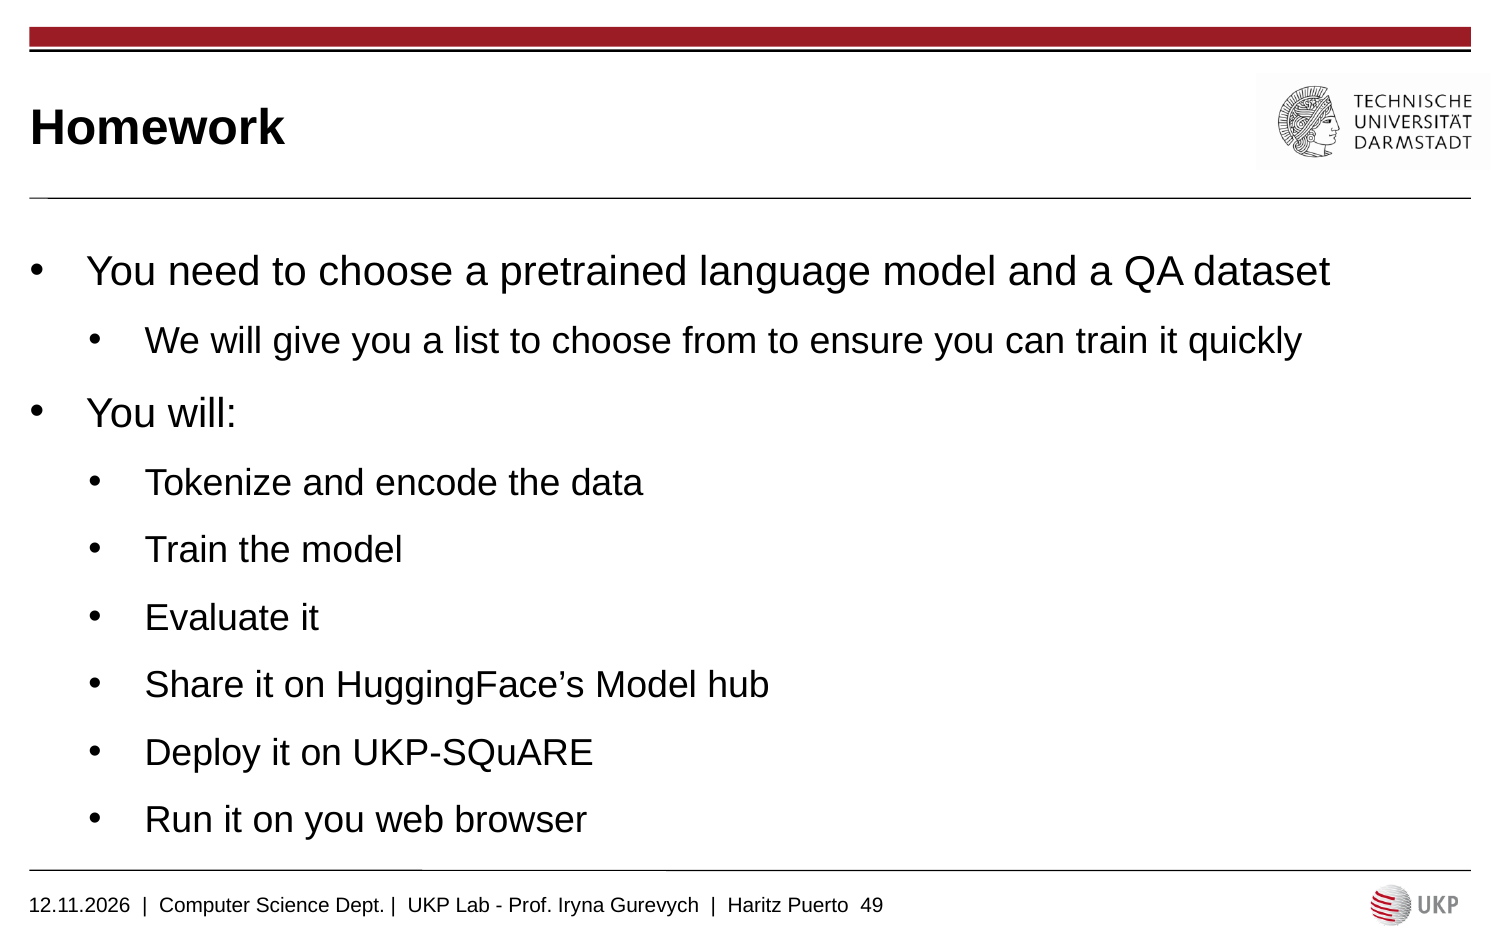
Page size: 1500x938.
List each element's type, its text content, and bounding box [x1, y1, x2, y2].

picture [1256, 73, 1491, 170]
picture [1370, 884, 1458, 926]
title Homework [29, 66, 1149, 182]
list You need to choose a pretrained language model and a QA dataset We will give you a list to choose from to ensure you can train it quickly You will: Tokenize and encode the data Train the model Evaluate it Share it on HuggingFace’s Model hub Deploy it on UKP-SQuARE Run it on you web browser [29, 221, 1471, 835]
